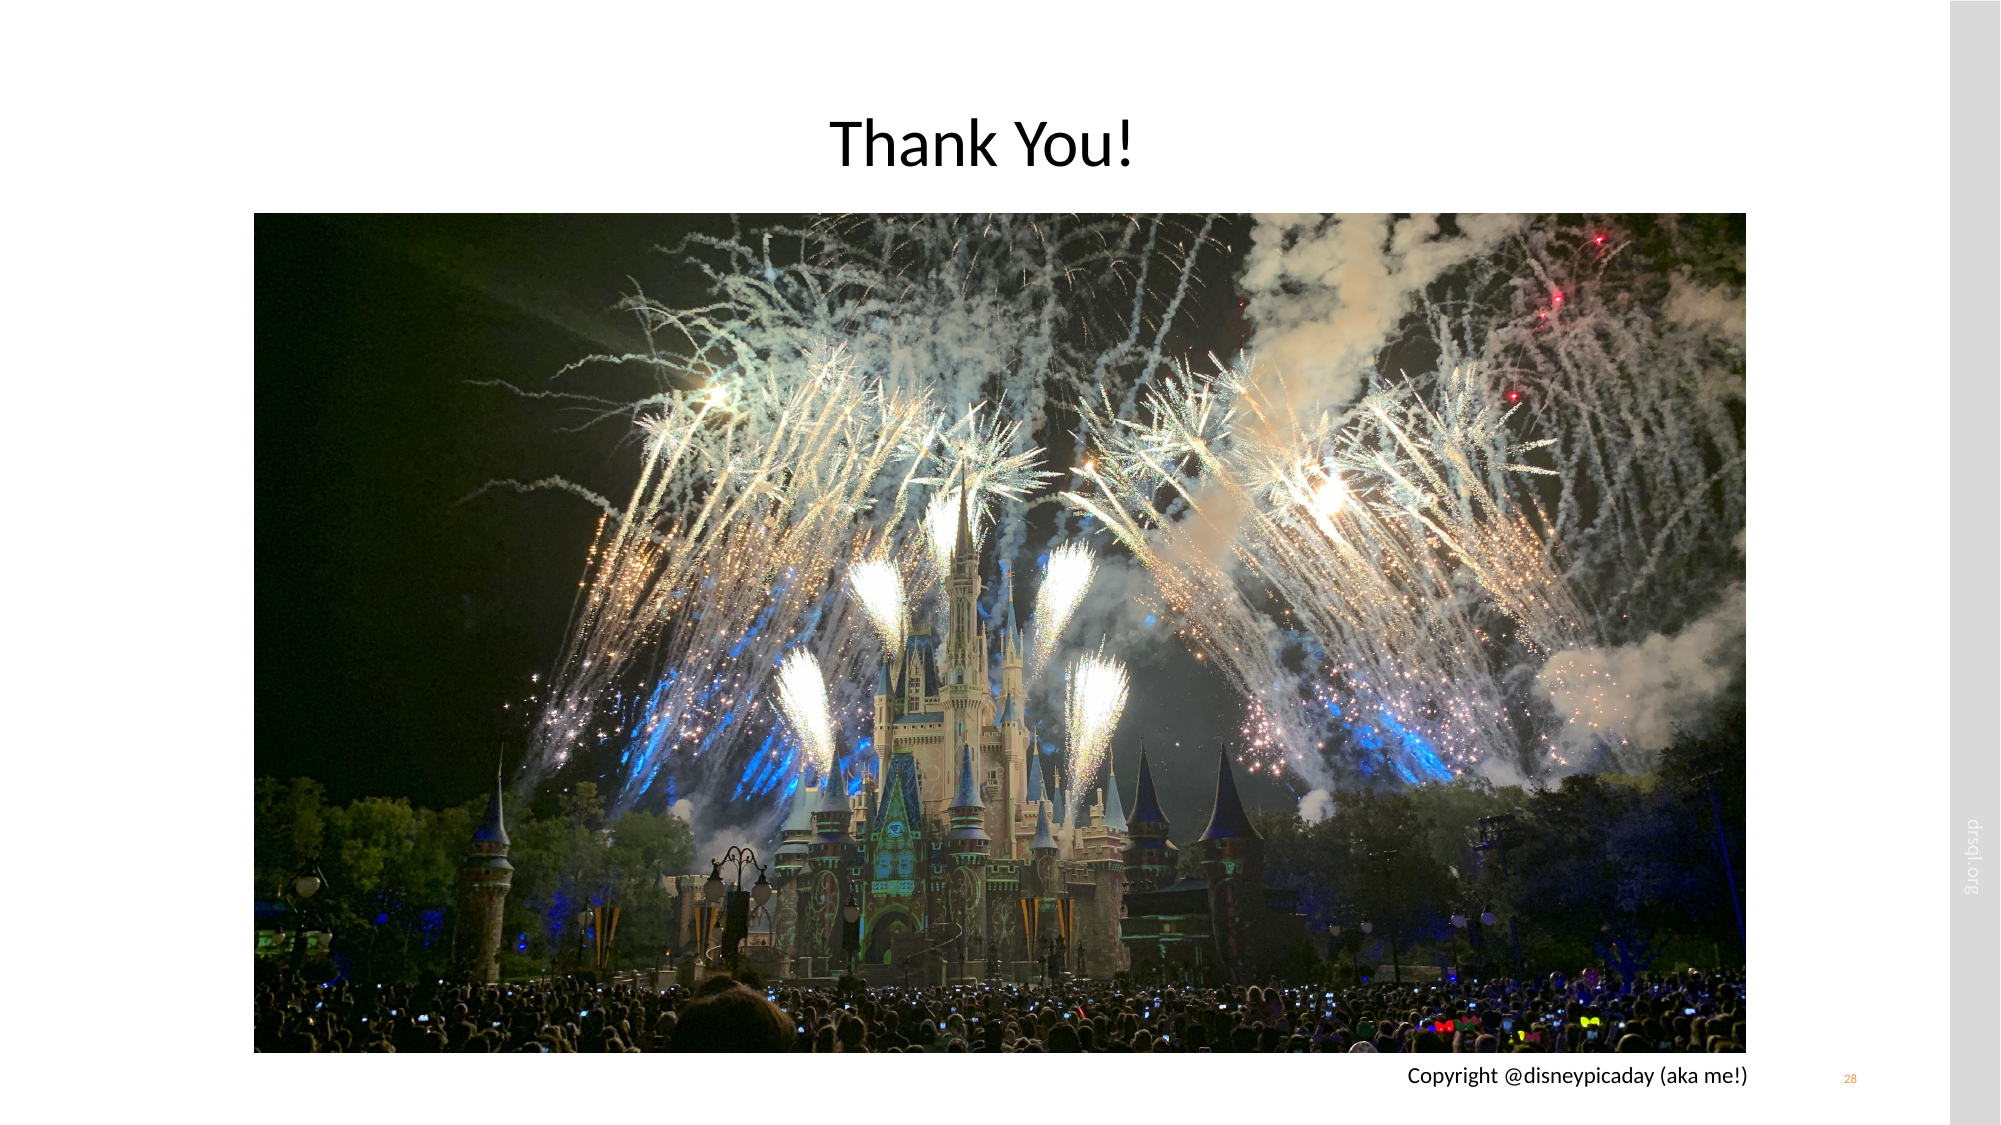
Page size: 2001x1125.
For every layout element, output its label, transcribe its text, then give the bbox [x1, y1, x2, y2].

title Thank You! [99, 45, 1867, 233]
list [253, 213, 1747, 1054]
text_box Copyright @disneypicaday (aka me!) [1393, 1052, 1789, 1096]
